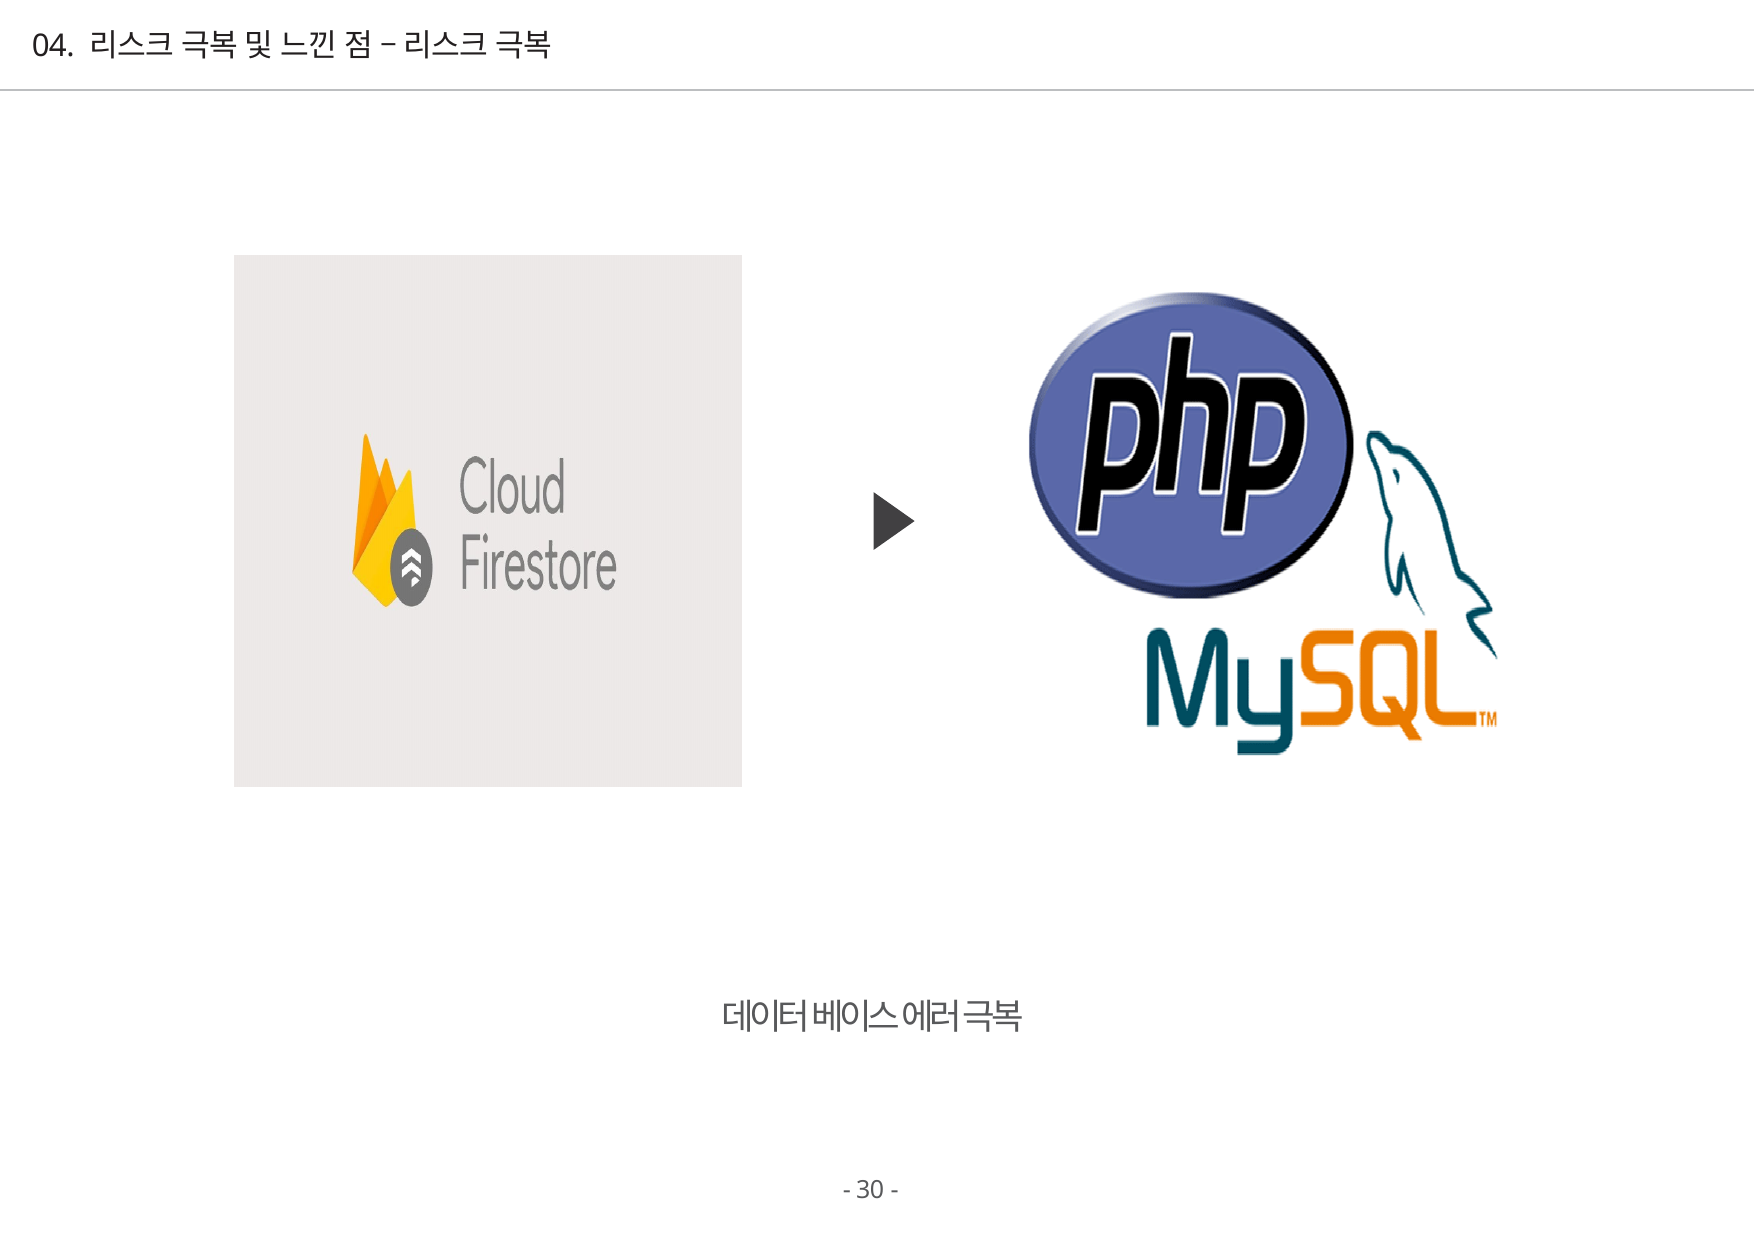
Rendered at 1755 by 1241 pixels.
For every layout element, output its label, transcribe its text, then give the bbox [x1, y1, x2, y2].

text_box - 30 - [840, 1170, 914, 1241]
text_box 04. 리스크 극복 및 느낀 점 – 리스크 극복 [29, 23, 965, 63]
picture [1011, 254, 1527, 787]
text_box [873, 492, 915, 550]
text_box 데이터 베이스 에러 극복 [709, 970, 1045, 1037]
picture [234, 254, 743, 787]
